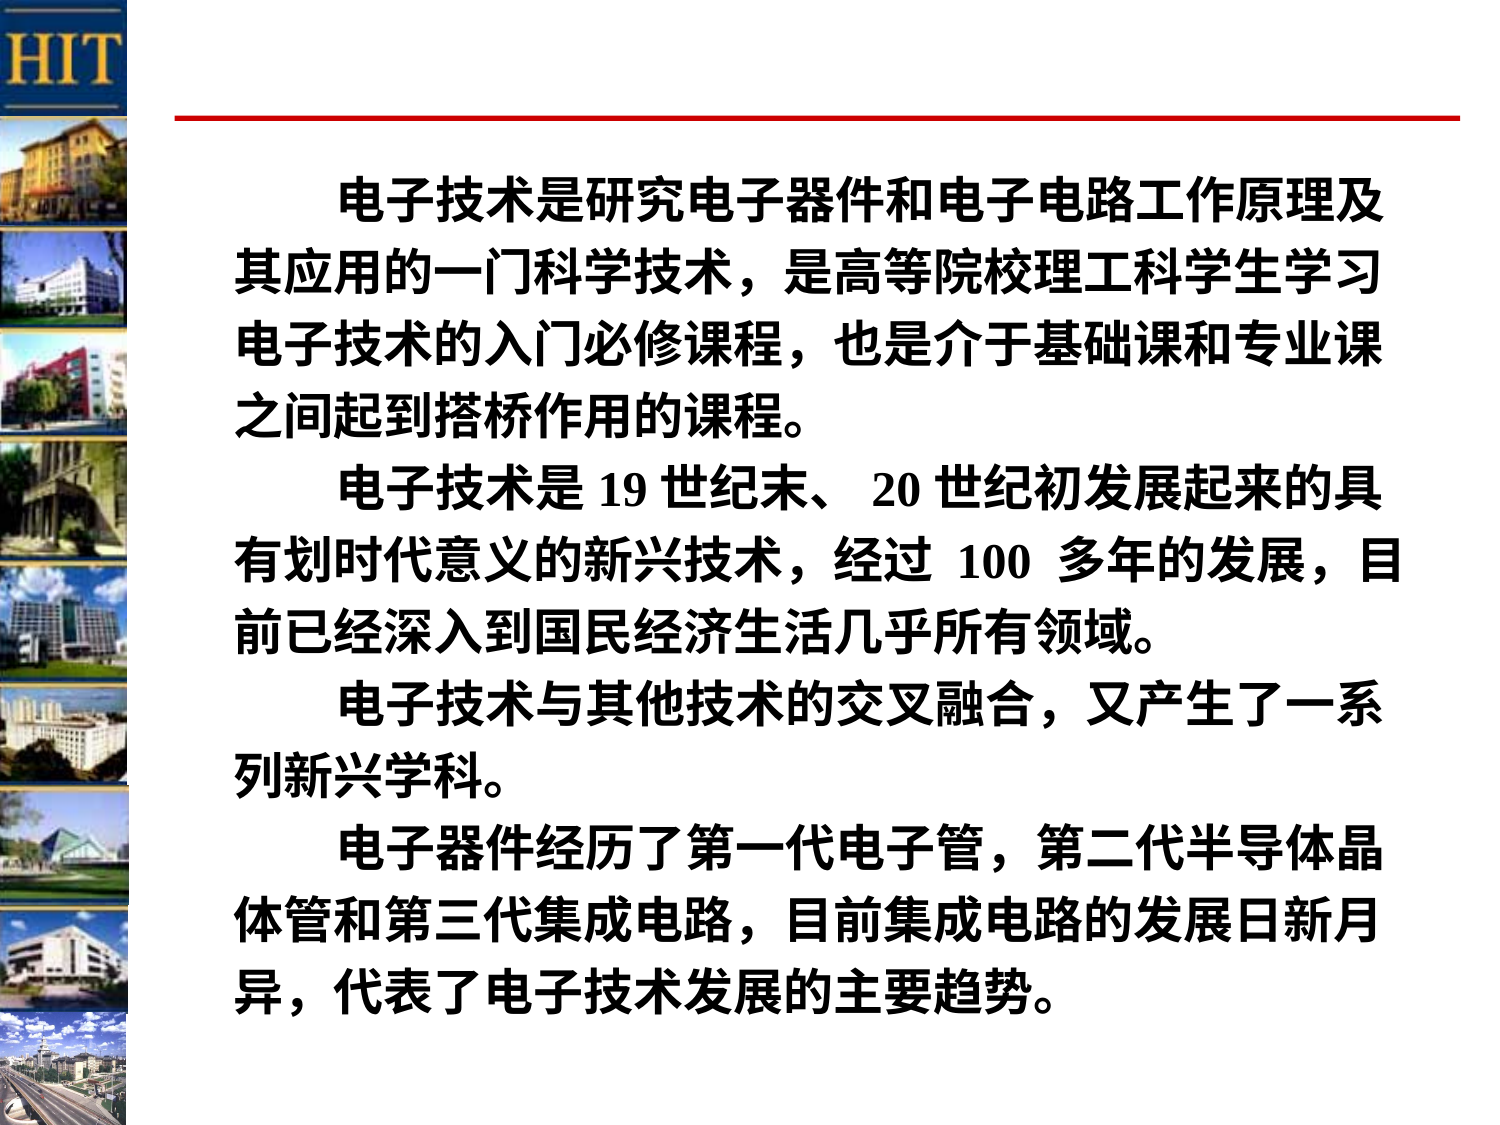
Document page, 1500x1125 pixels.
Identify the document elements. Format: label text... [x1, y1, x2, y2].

text_box 电子技术是研究电子器件和电子电路工作原理及其应用的一门科学技术，是高等院校理工科学生学习电子技术的入门必修课程，也是介于基础课和专业课之间起到搭桥作用的课程。 电子技术是19世纪末、20世纪初发展起来的具有划时代意义的新兴技术，经过 100 多年的发展，目前已经深入到国民经济生活几乎所有领域。 电子技术与其他技术的交叉融合，又产生了一系列新兴学科。 电子器件经历了第一代电子管，第二代半导体晶体管和第三代集成电路，目前集成电路的发展日新月异，代表了电子技术发展的主要趋势。 [218, 148, 1447, 1028]
